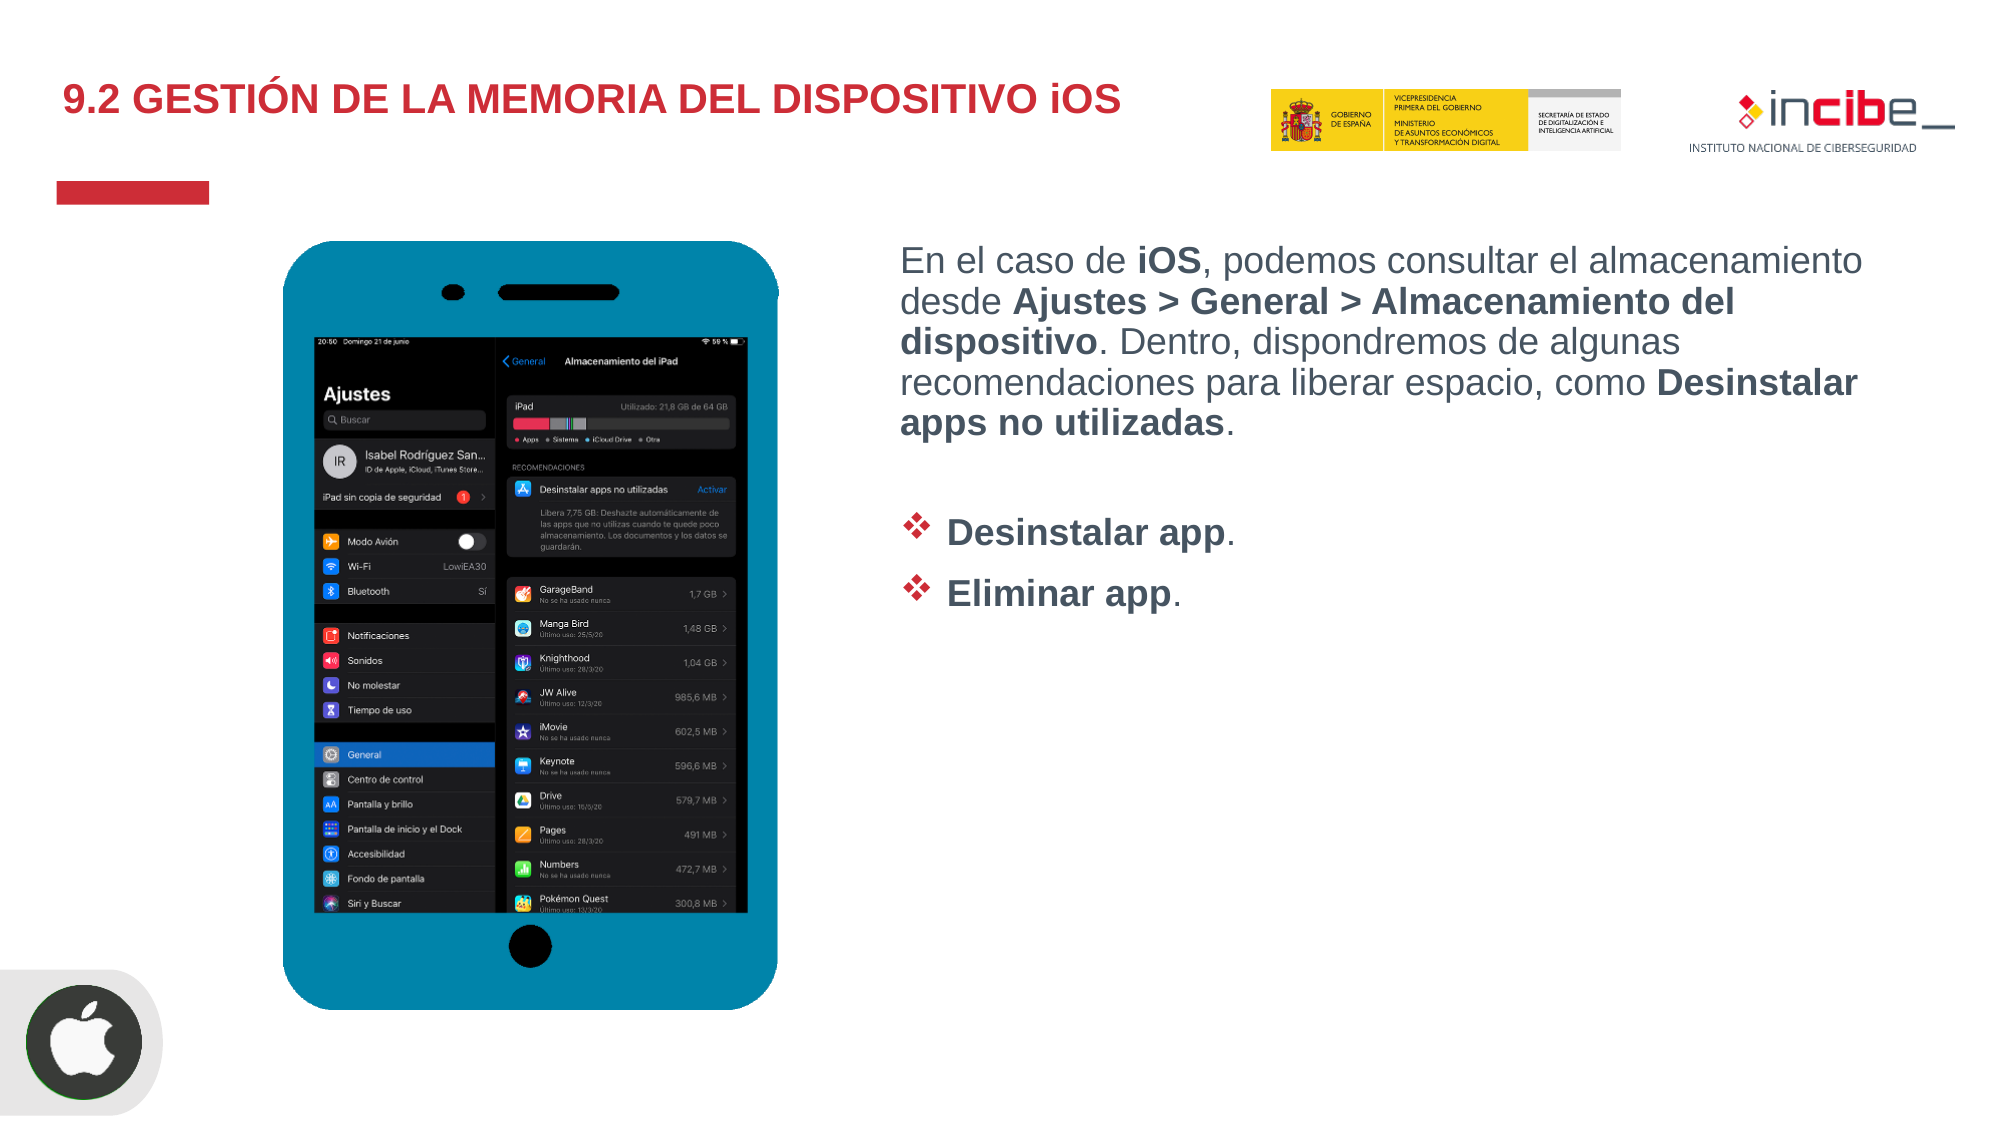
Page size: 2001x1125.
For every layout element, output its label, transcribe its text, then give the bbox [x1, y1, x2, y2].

picture [443, 286, 463, 299]
picture [737, 241, 781, 1010]
text_box [0, 969, 163, 1116]
picture [1271, 89, 1621, 151]
picture [281, 241, 323, 1010]
picture [499, 286, 618, 299]
list Desinstalar app. Eliminar app. [900, 513, 1955, 974]
picture [510, 926, 551, 967]
list 9.2 GESTIÓN DE LA MEMORIA DEL DISPOSITIVO iOS [56, 71, 1176, 158]
picture [1690, 90, 1955, 152]
picture [26, 985, 142, 1100]
list En el caso de iOS, podemos consultar el almacenamiento desde Ajustes > General > Almacenamiento del dispositivo. Dentro, dispondremos de algunas recomendaciones para liberar espacio, como Desinstalar apps no utilizadas. [900, 241, 1955, 465]
picture [315, 338, 746, 912]
